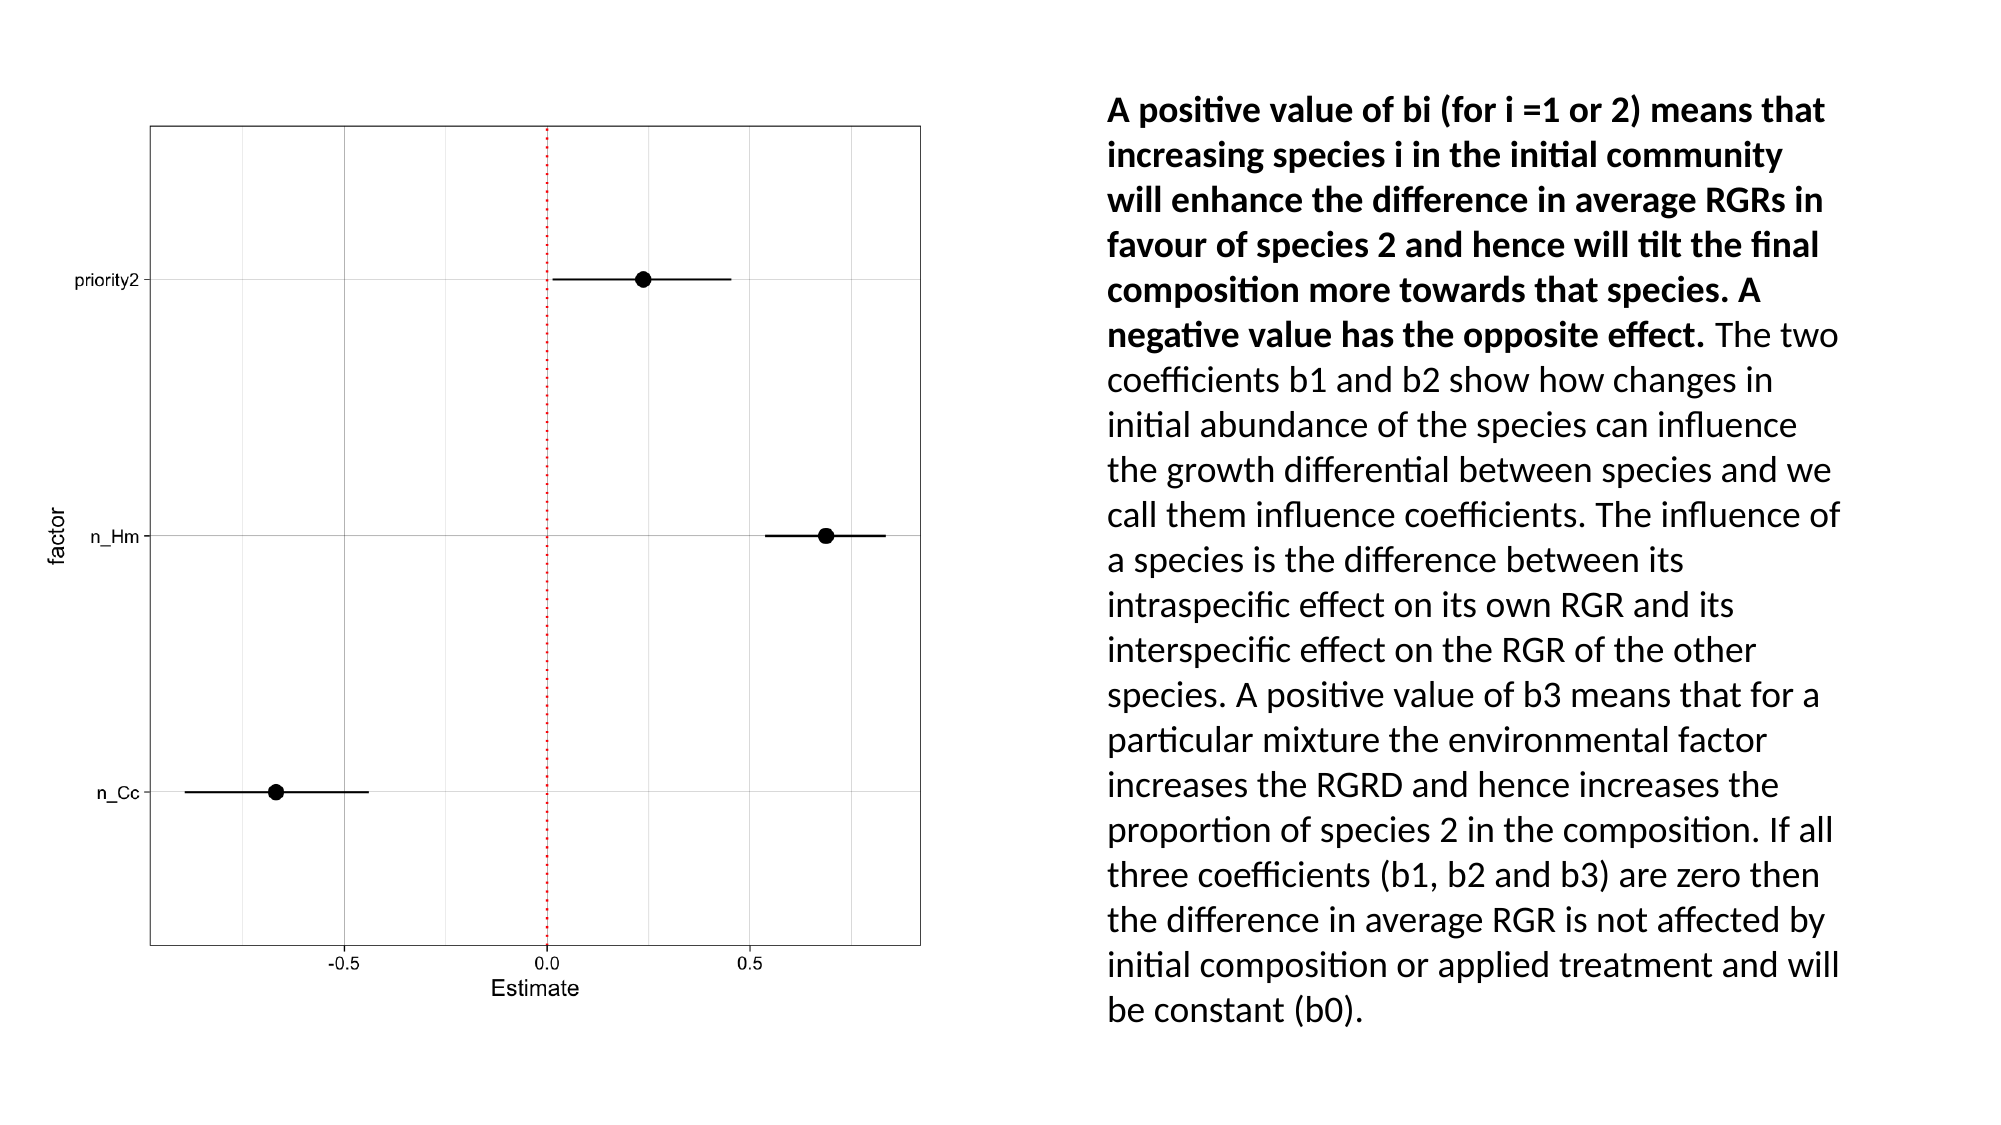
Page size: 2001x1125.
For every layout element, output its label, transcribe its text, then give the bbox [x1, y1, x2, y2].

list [36, 114, 932, 1011]
text_box A positive value of bi (for i =1 or 2) means that increasing species i in the initial community will enhance the difference in average RGRs in favour of species 2 and hence will tilt the final composition more towards that species. A negative value has the opposite effect. The two coefficients b1 and b2 show how changes in initial abundance of the species can influence the growth differential between species and we call them influence coefficients. The influence of a species is the difference between its intraspecific effect on its own RGR and its interspecific effect on the RGR of the other species. A positive value of b3 means that for a particular mixture the environmental factor increases the RGRD and hence increases the proportion of species 2 in the composition. If all three coefficients (b1, b2 and b3) are zero then the difference in average RGR is not affected by initial composition or applied treatment and will be constant (b0). [1092, 77, 1859, 1038]
